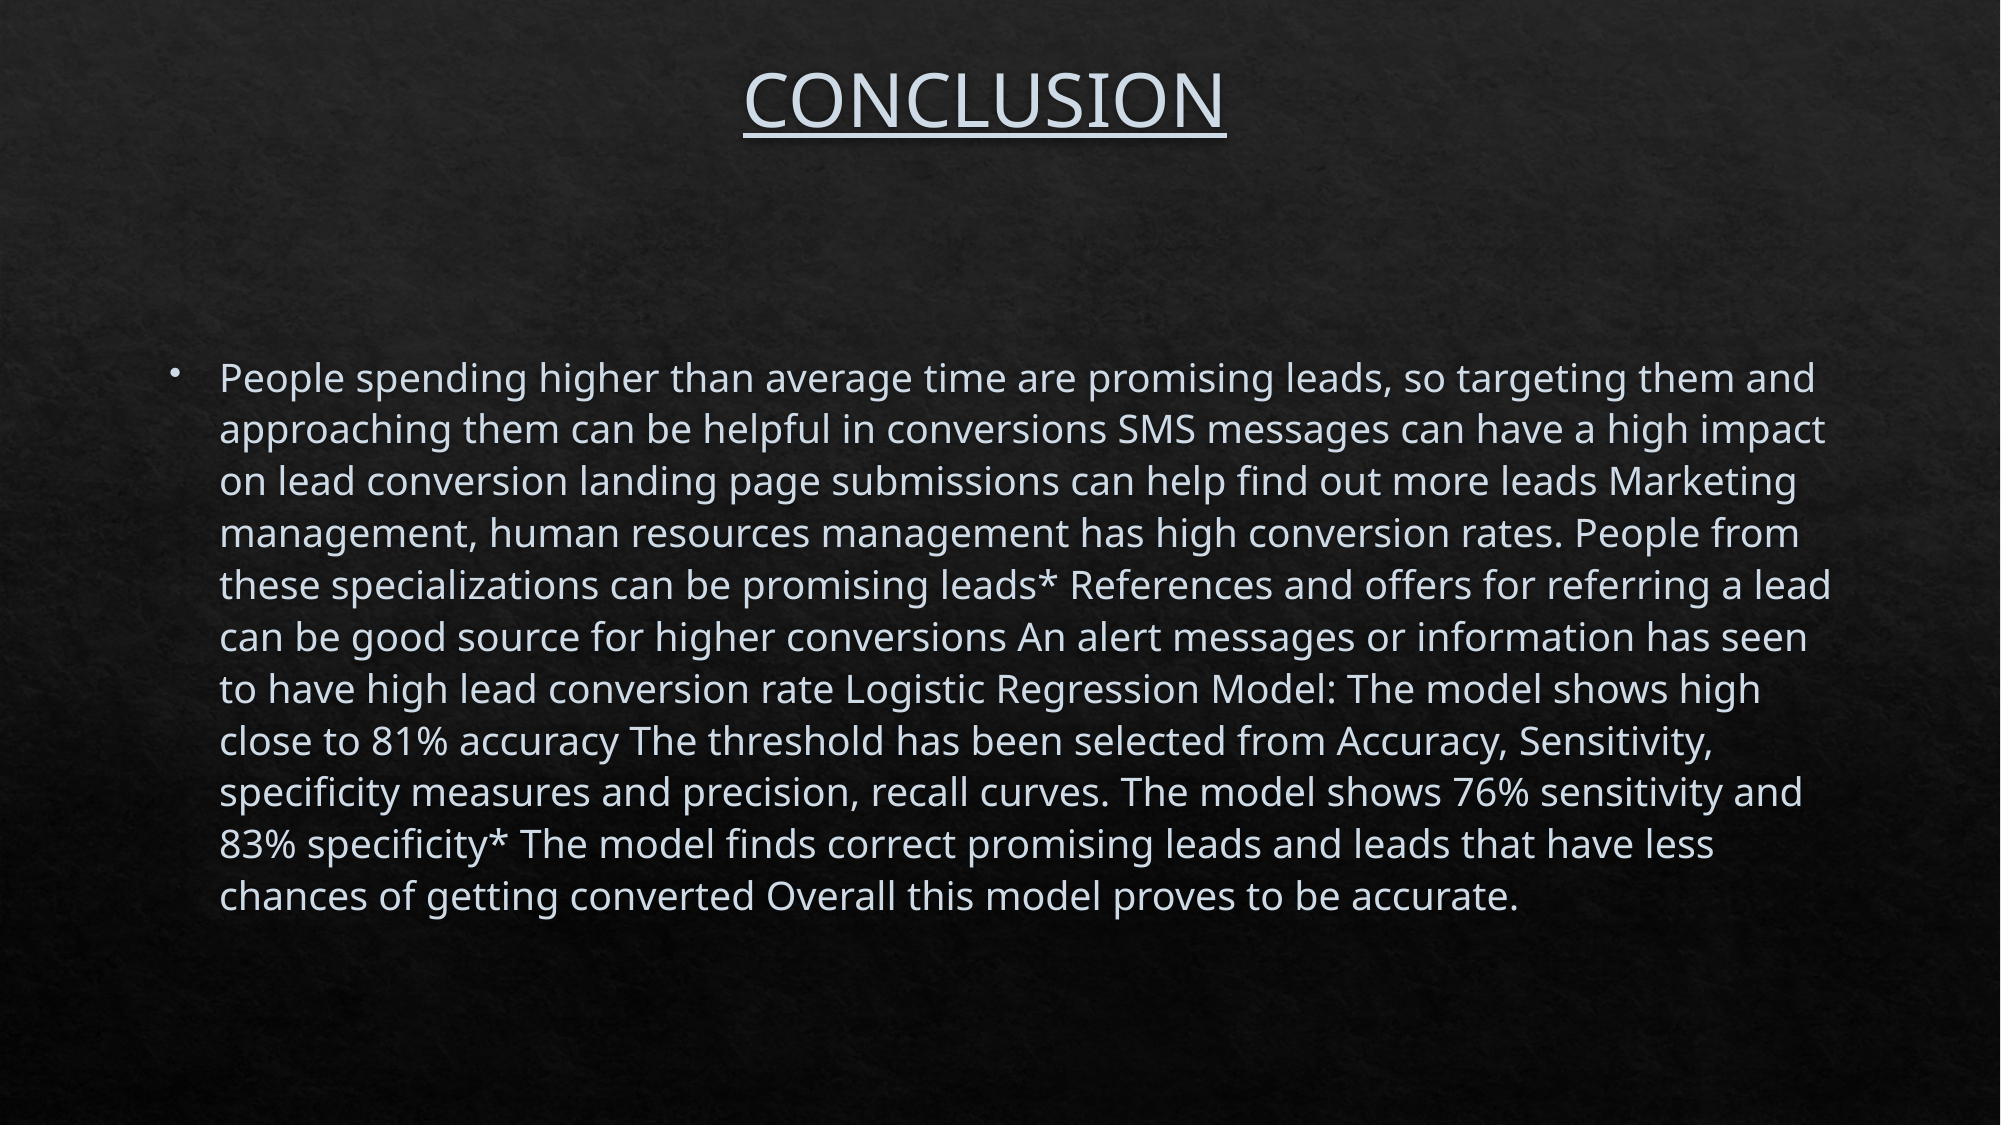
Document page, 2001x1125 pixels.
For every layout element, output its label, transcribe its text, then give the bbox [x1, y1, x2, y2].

title CONCLUSION [135, 0, 1835, 207]
list People spending higher than average time are promising leads, so targeting them and approaching them can be helpful in conversions SMS messages can have a high impact on lead conversion landing page submissions can help find out more leads Marketing management, human resources management has high conversion rates. People from these specializations can be promising leads* References and offers for referring a lead can be good source for higher conversions An alert messages or information has seen to have high lead conversion rate Logistic Regression Model: The model shows high close to 81% accuracy The threshold has been selected from Accuracy, Sensitivity, specificity measures and precision, recall curves. The model shows 76% sensitivity and 83% specificity* The model finds correct promising leads and leads that have less chances of getting converted Overall this model proves to be accurate. [149, 340, 1849, 950]
